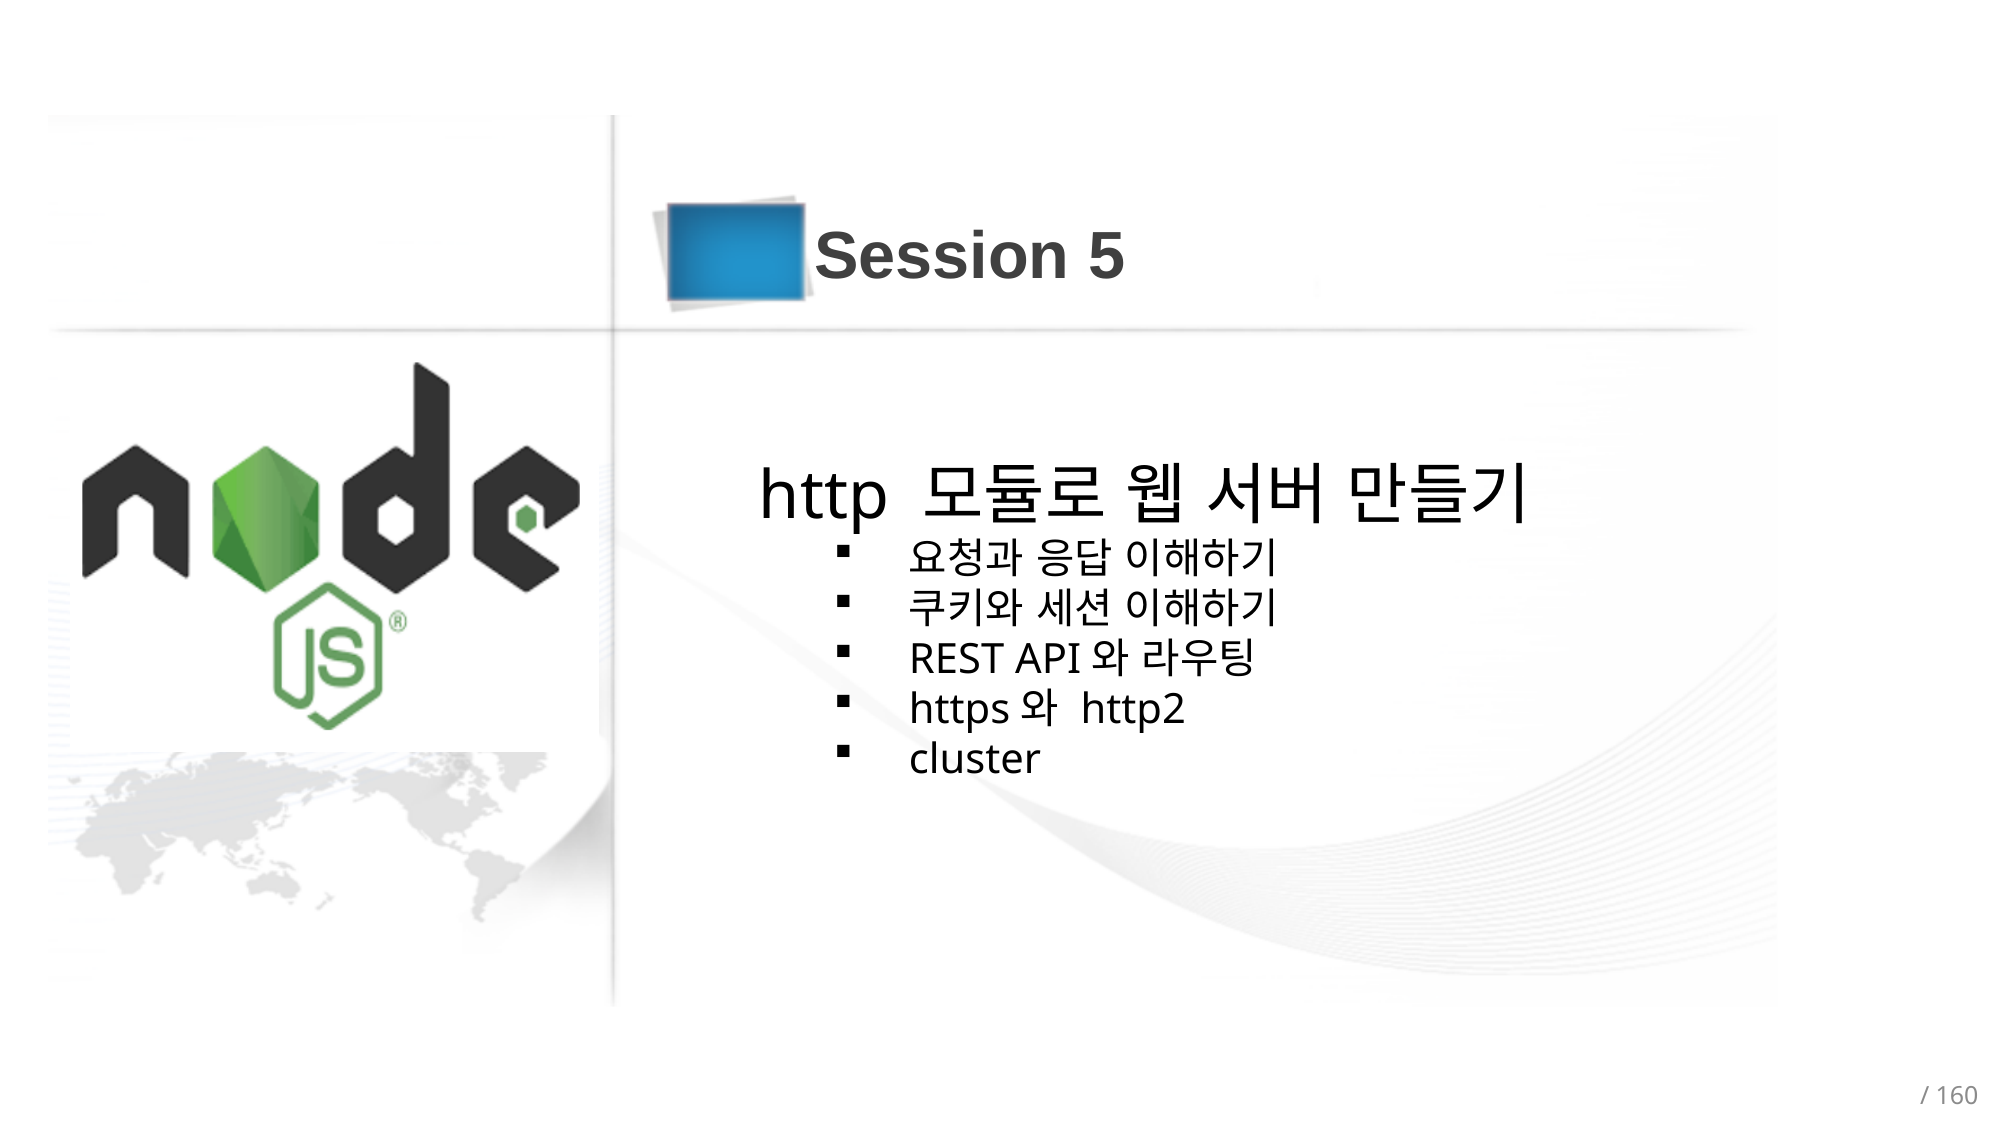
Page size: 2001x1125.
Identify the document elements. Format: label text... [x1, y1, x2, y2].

text_box Session 5 http 모듈로 웹 서버 만들기 요청과 응답 이해하기 쿠키와 세션 이해하기 REST API와 라우팅 https와 http2 cluster [743, 204, 1897, 750]
picture [48, 115, 1779, 1010]
slide_number / 160 [1533, 1078, 2000, 1114]
